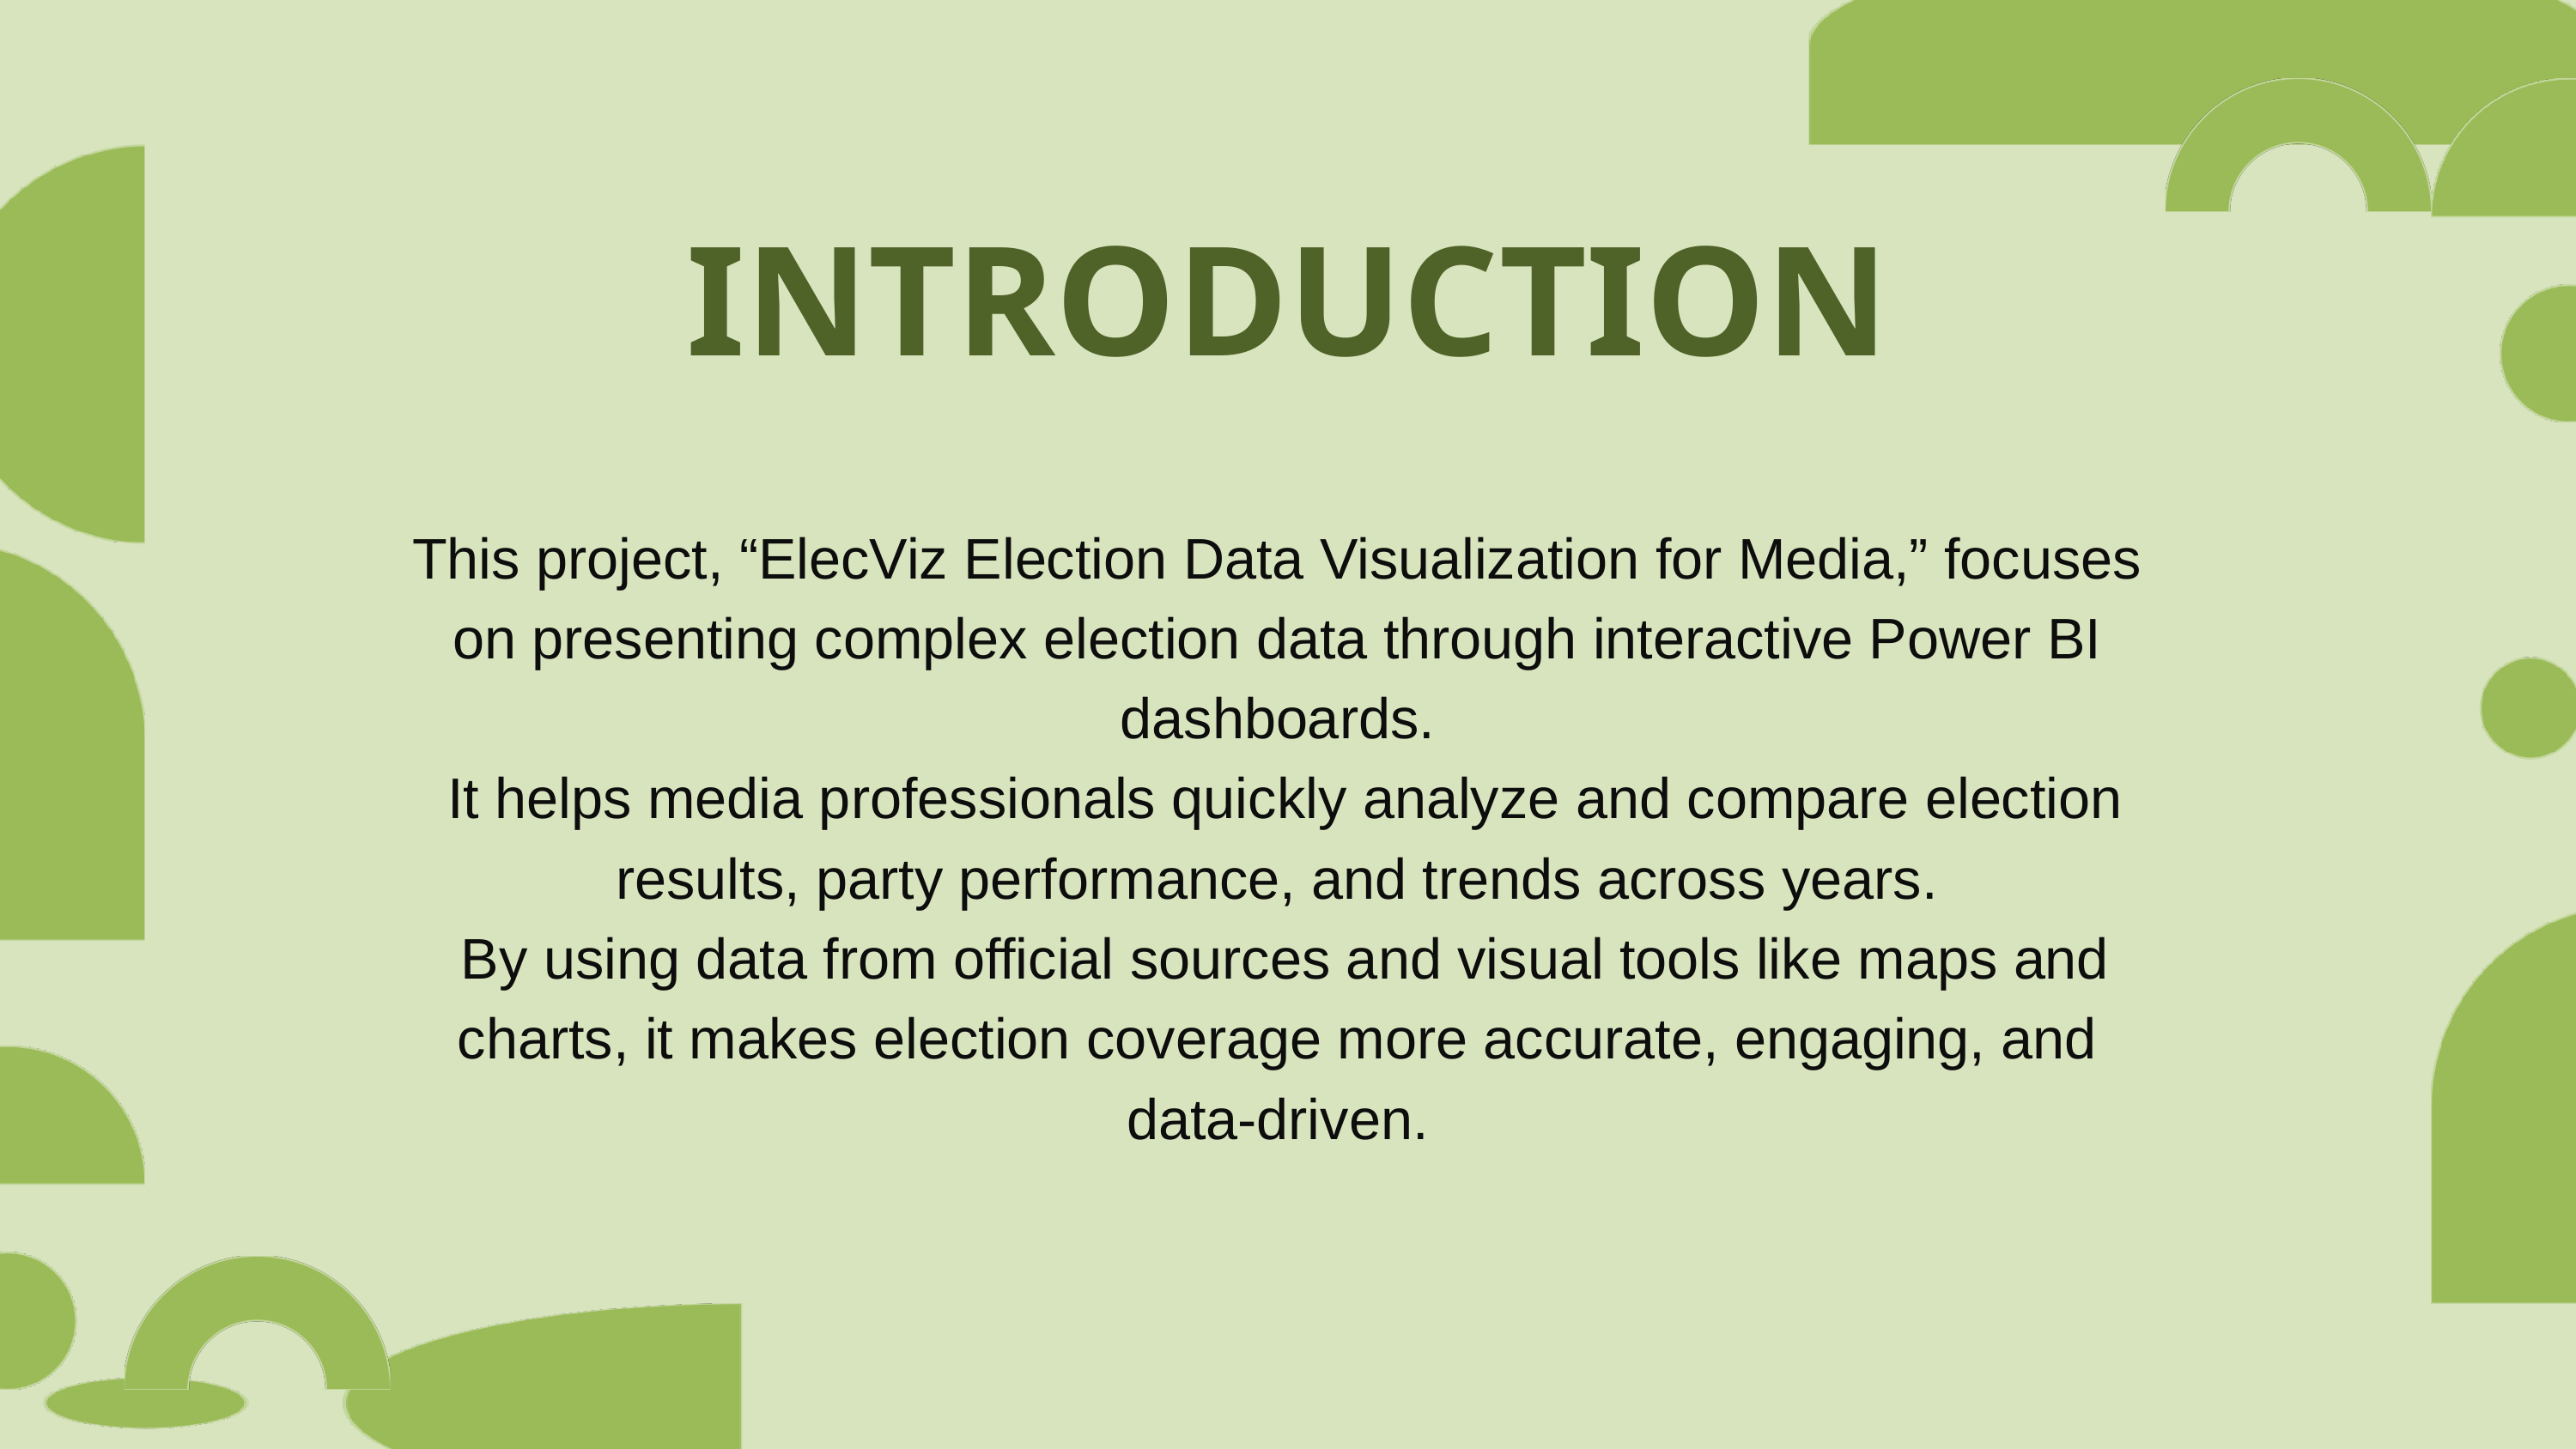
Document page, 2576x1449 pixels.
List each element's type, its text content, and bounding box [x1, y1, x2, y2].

text_box [124, 1256, 391, 1390]
text_box [2165, 78, 2432, 212]
text_box [2431, 78, 2576, 422]
text_box [0, 1303, 743, 1449]
text_box INTRODUCTION [657, 252, 1919, 387]
text_box [2431, 508, 2576, 1304]
text_box [0, 1046, 145, 1390]
text_box [0, 144, 145, 941]
text_box [1808, 0, 2576, 145]
text_box This project, “ElecViz Election Data Visualization for Media,” focuses on presenting complex election data through interactive Power BI dashboards. It helps media professionals quickly analyze and compare election results, party performance, and trends across years. By using data from official sources and visual tools like maps and charts, it makes election coverage more accurate, engaging, and data-driven. [390, 429, 2166, 1151]
